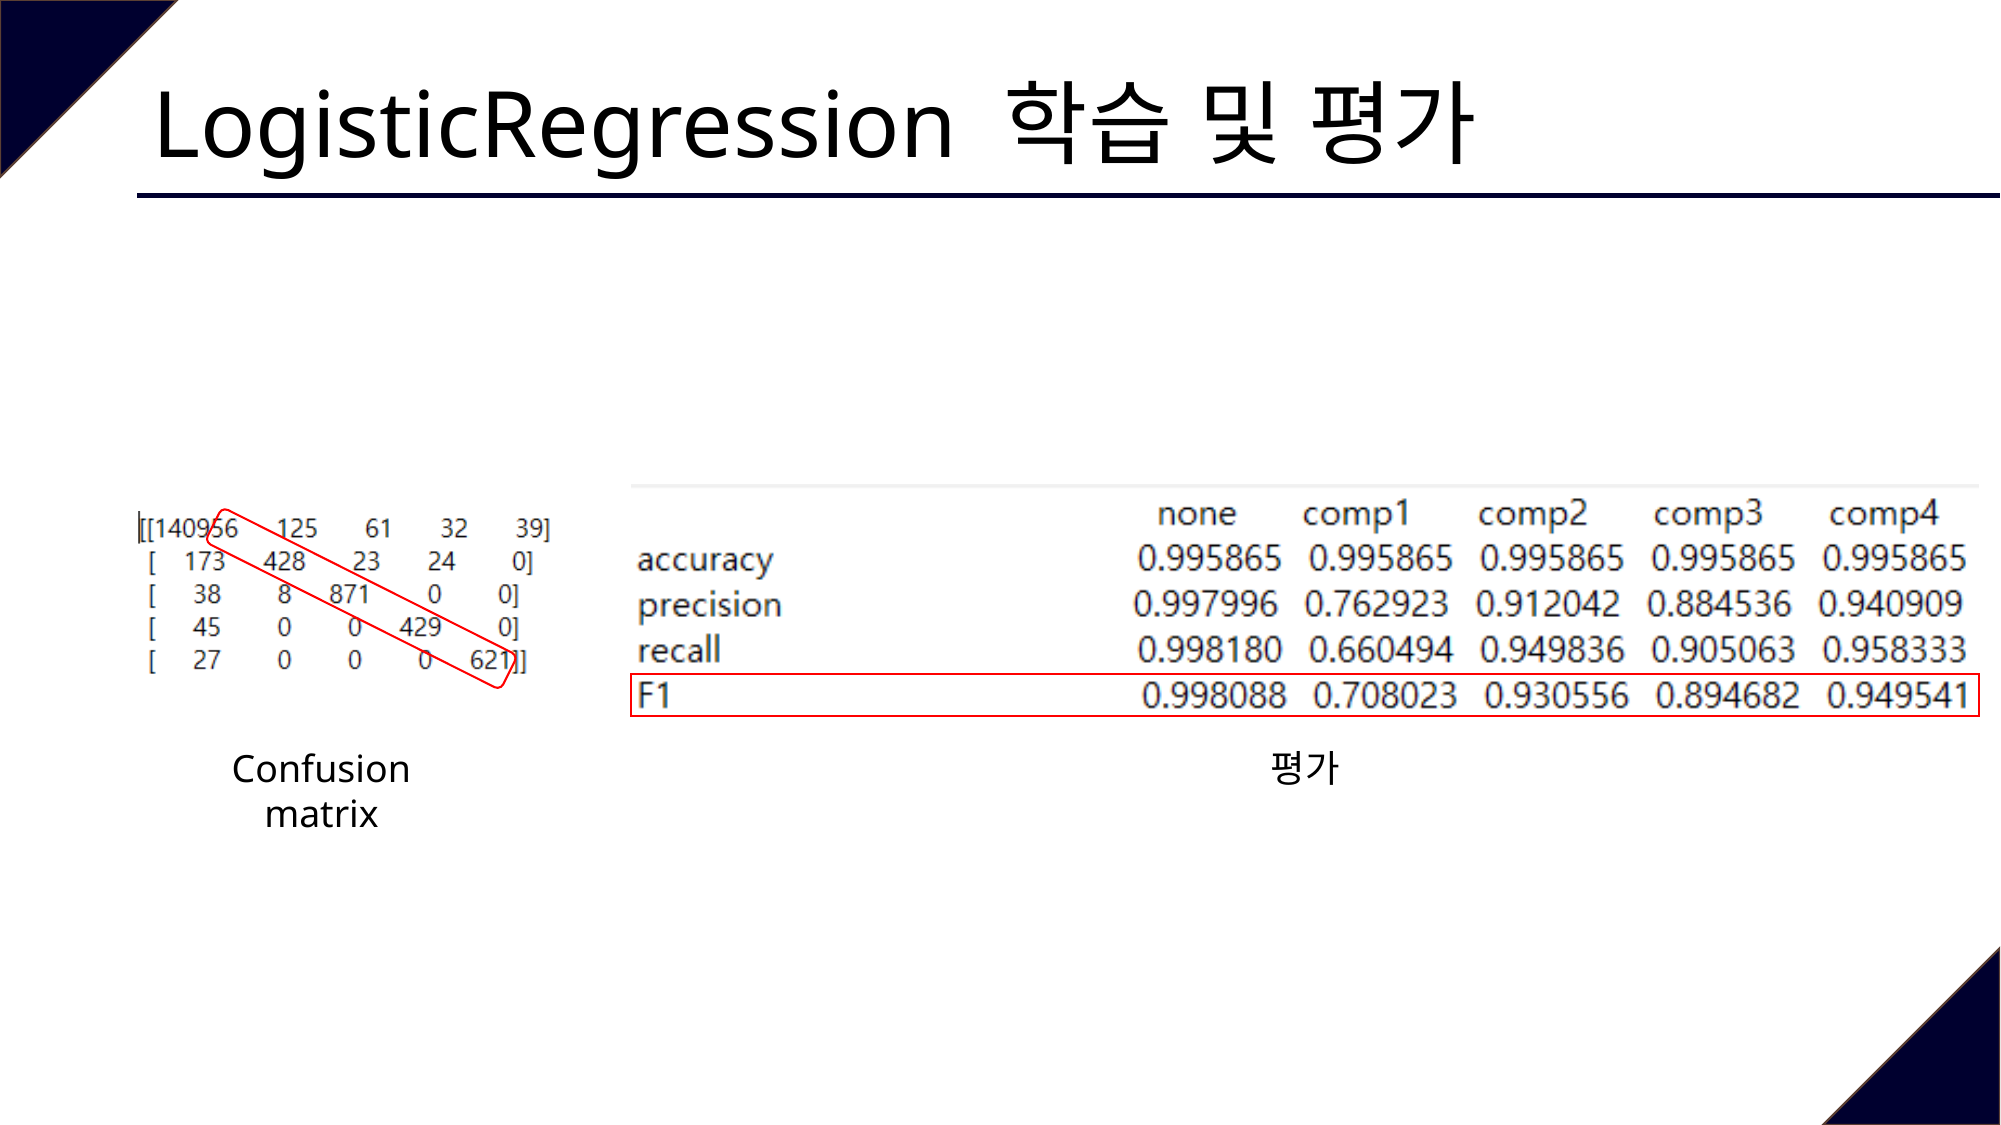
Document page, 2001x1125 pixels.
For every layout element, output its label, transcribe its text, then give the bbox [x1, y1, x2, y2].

title LogisticRegression 학습 및 평가 [137, 59, 2000, 196]
text_box Confusion matrix [158, 737, 485, 842]
text_box 평가 [1142, 737, 1469, 797]
picture [631, 484, 1979, 726]
picture [137, 511, 565, 699]
